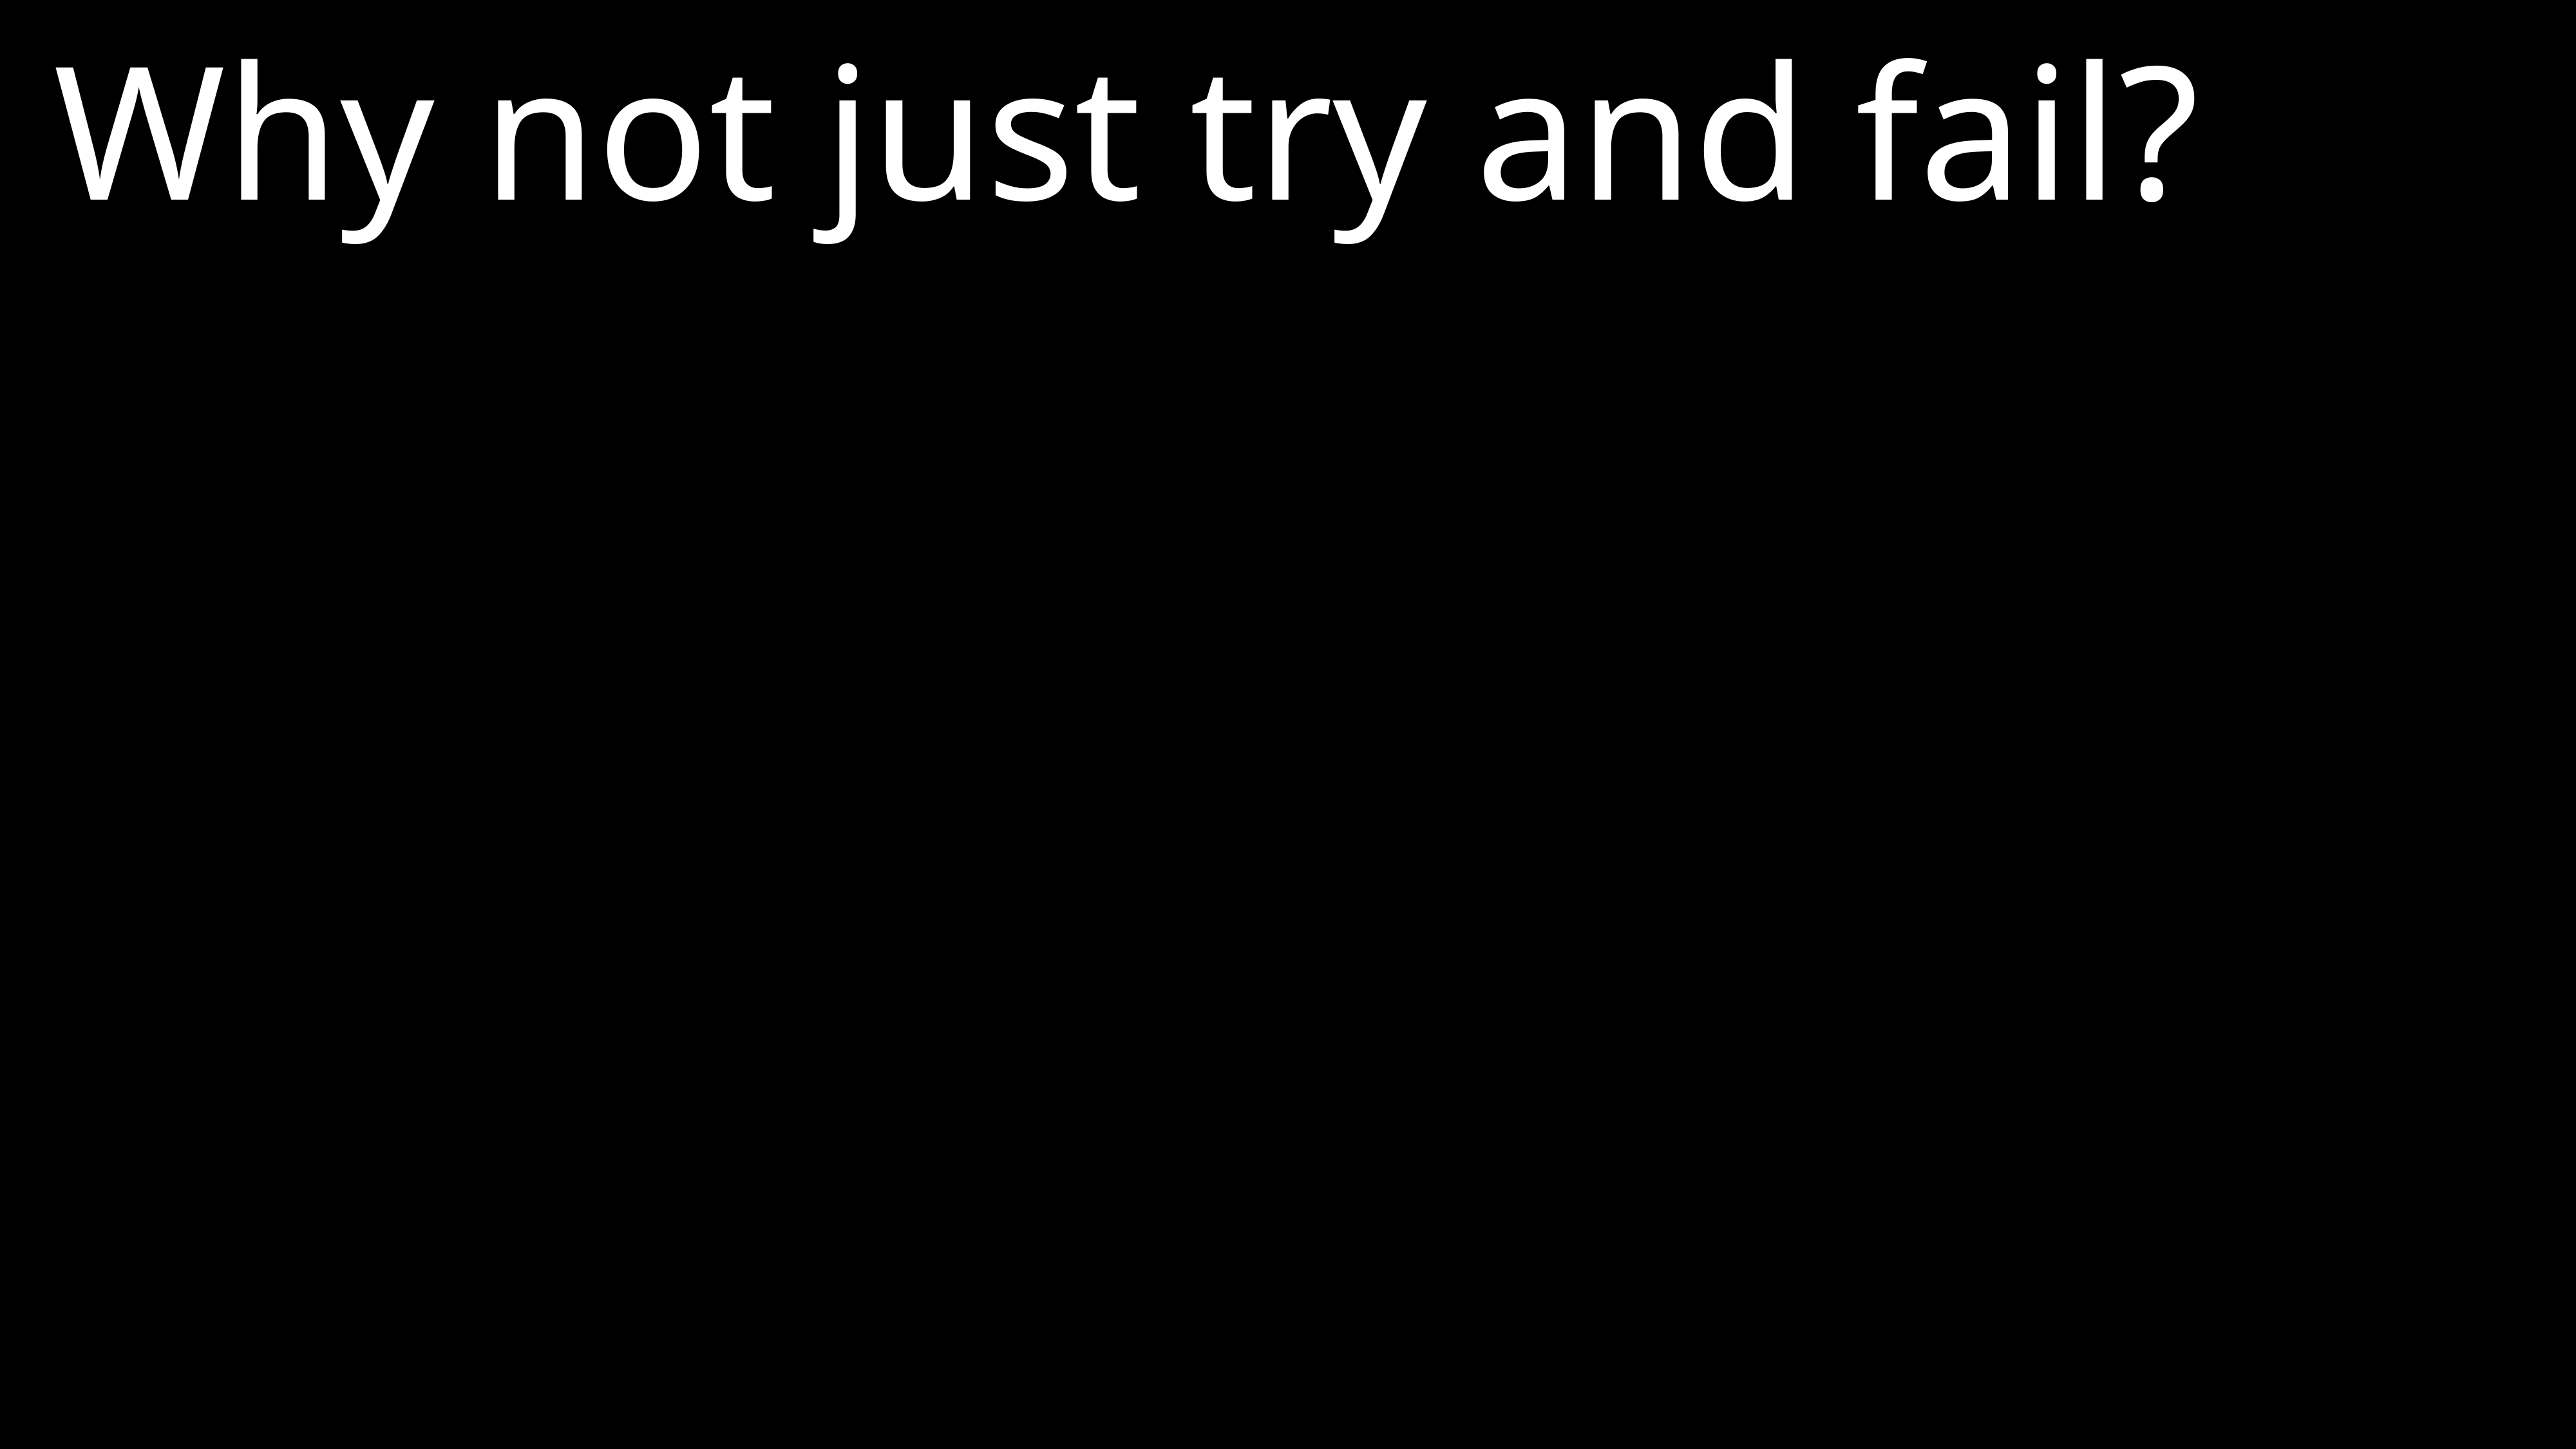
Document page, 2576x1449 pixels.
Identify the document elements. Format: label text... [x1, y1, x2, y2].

list Why not just try and fail? [48, 52, 2460, 182]
